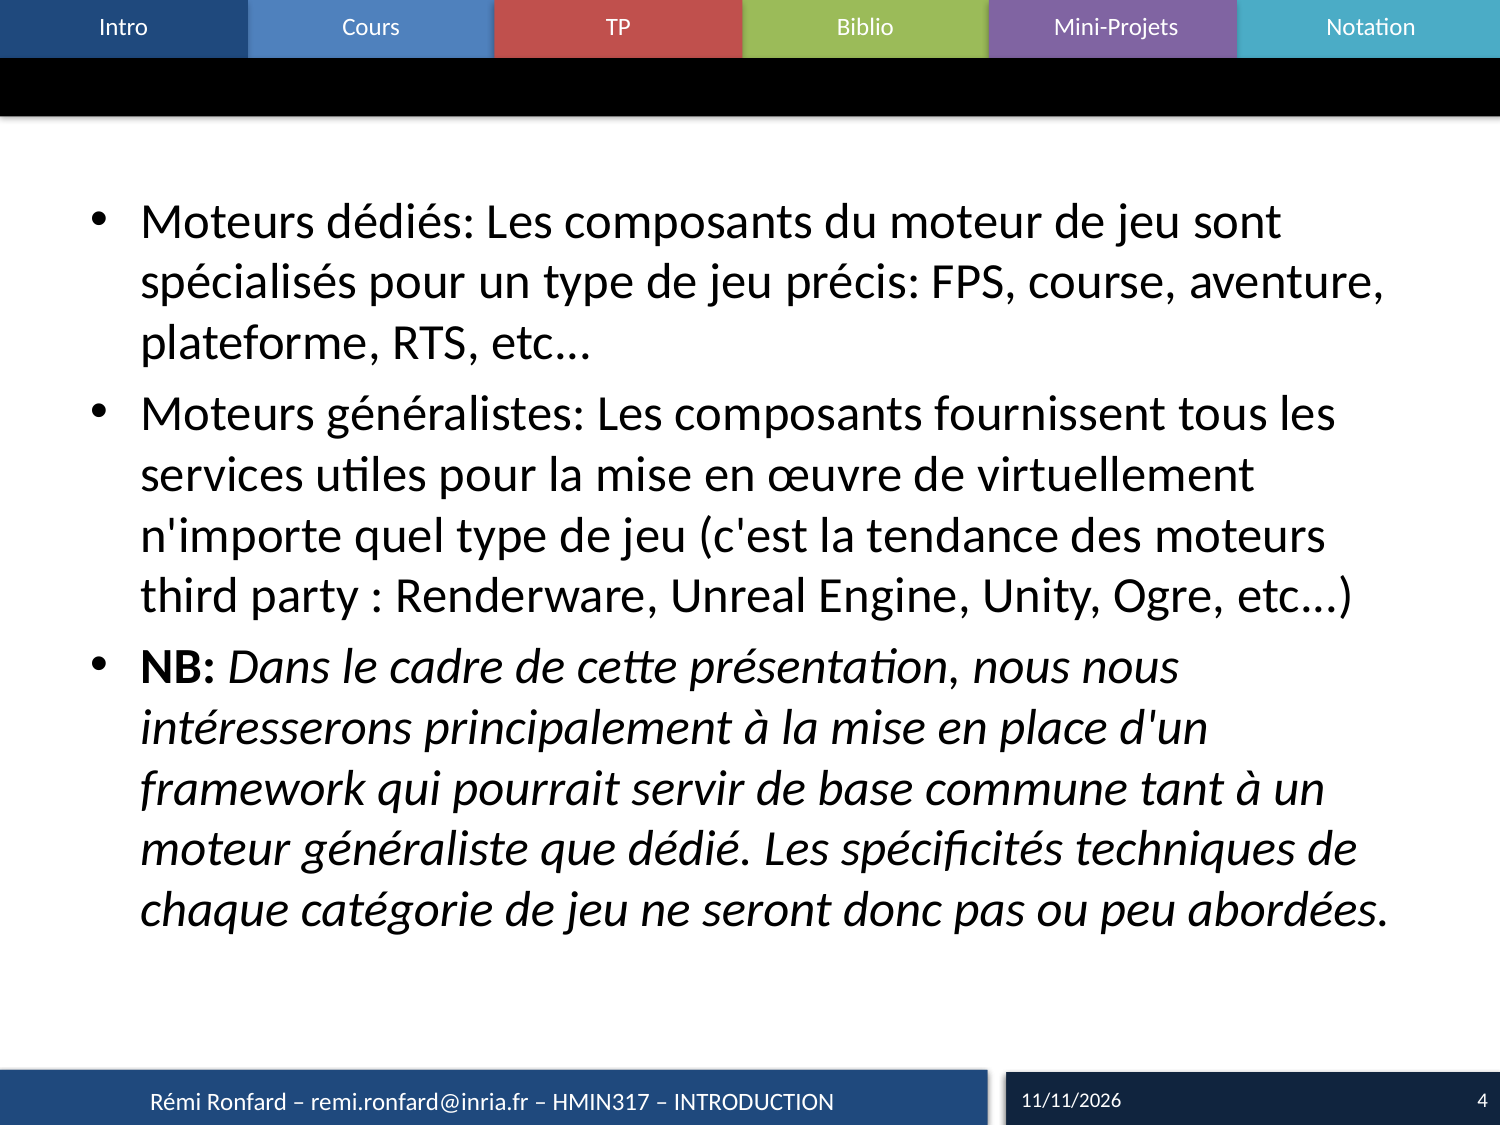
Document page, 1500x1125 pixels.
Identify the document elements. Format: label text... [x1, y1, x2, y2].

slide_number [1006, 1070, 1153, 1125]
footer Rémi Ronfard – remi.ronfard@inria.fr – HMIN317 – INTRODUCTION [0, 1072, 988, 1125]
list Moteurs dédiés: Les composants du moteur de jeu sont spécialisés pour un type de jeu précis: FPS, course, aventure, plateforme, RTS, etc... Moteurs généralistes: Les composants fournissent tous les services utiles pour la mise en œuvre de virtuellement n'importe quel type de jeu (c'est la tendance des moteurs third party : Renderware, Unreal Engine, Unity, Ogre, etc...) NB: Dans le cadre de cette présentation, nous nous intéresserons principalement à la mise en place d'un framework qui pourrait servir de base commune tant à un moteur généraliste que dédié. Les spécificités techniques de chaque catégorie de jeu ne seront donc pas ou peu abordées. [75, 179, 1425, 1005]
slide_number 4 [1153, 1071, 1500, 1125]
